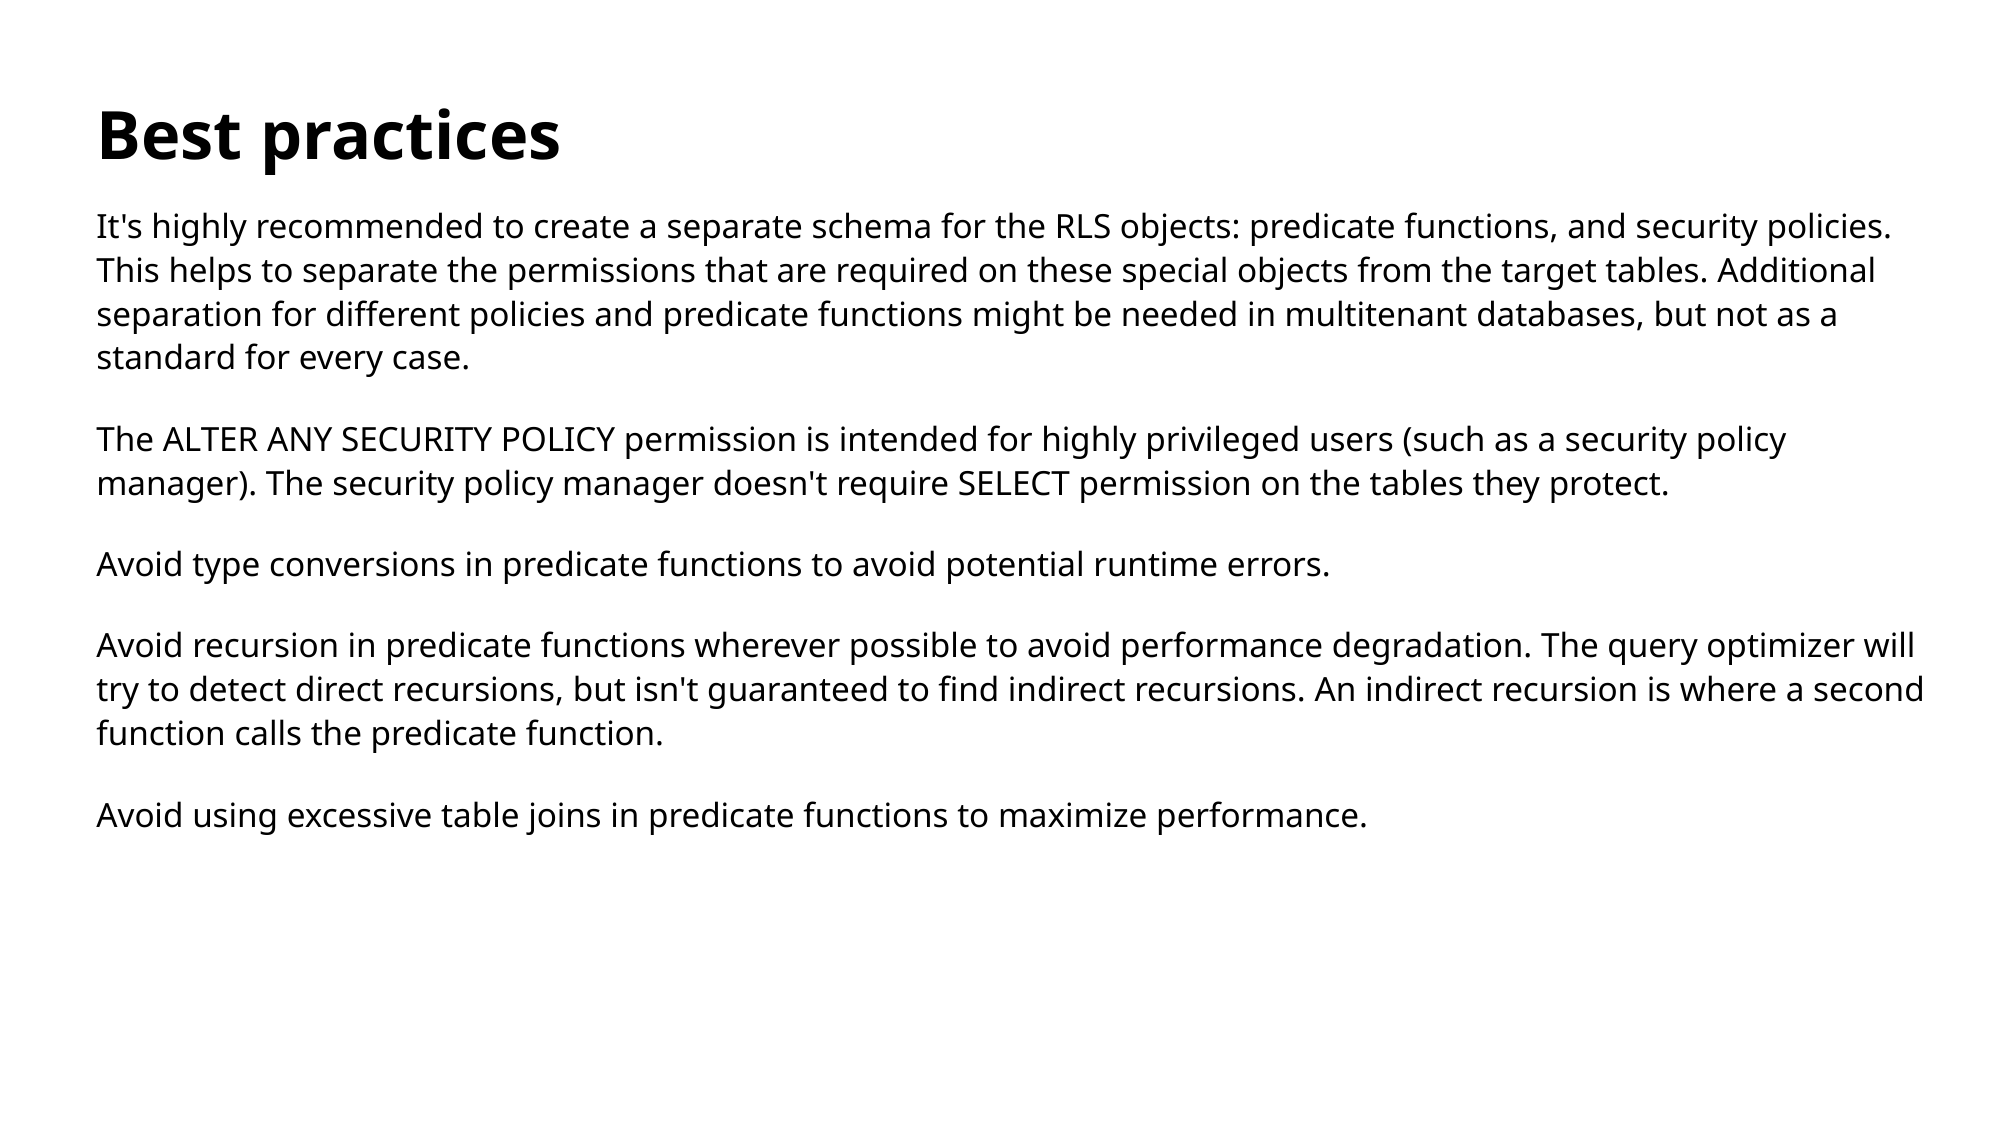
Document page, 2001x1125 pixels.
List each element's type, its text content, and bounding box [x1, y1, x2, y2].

list It's highly recommended to create a separate schema for the RLS objects: predicate functions, and security policies. This helps to separate the permissions that are required on these special objects from the target tables. Additional separation for different policies and predicate functions might be needed in multitenant databases, but not as a standard for every case. The ALTER ANY SECURITY POLICY permission is intended for highly privileged users (such as a security policy manager). The security policy manager doesn't require SELECT permission on the tables they protect. Avoid type conversions in predicate functions to avoid potential runtime errors. Avoid recursion in predicate functions wherever possible to avoid performance degradation. The query optimizer will try to detect direct recursions, but isn't guaranteed to find indirect recursions. An indirect recursion is where a second function calls the predicate function. Avoid using excessive table joins in predicate functions to maximize performance. [96, 201, 1932, 876]
title Best practices [96, 75, 1108, 158]
